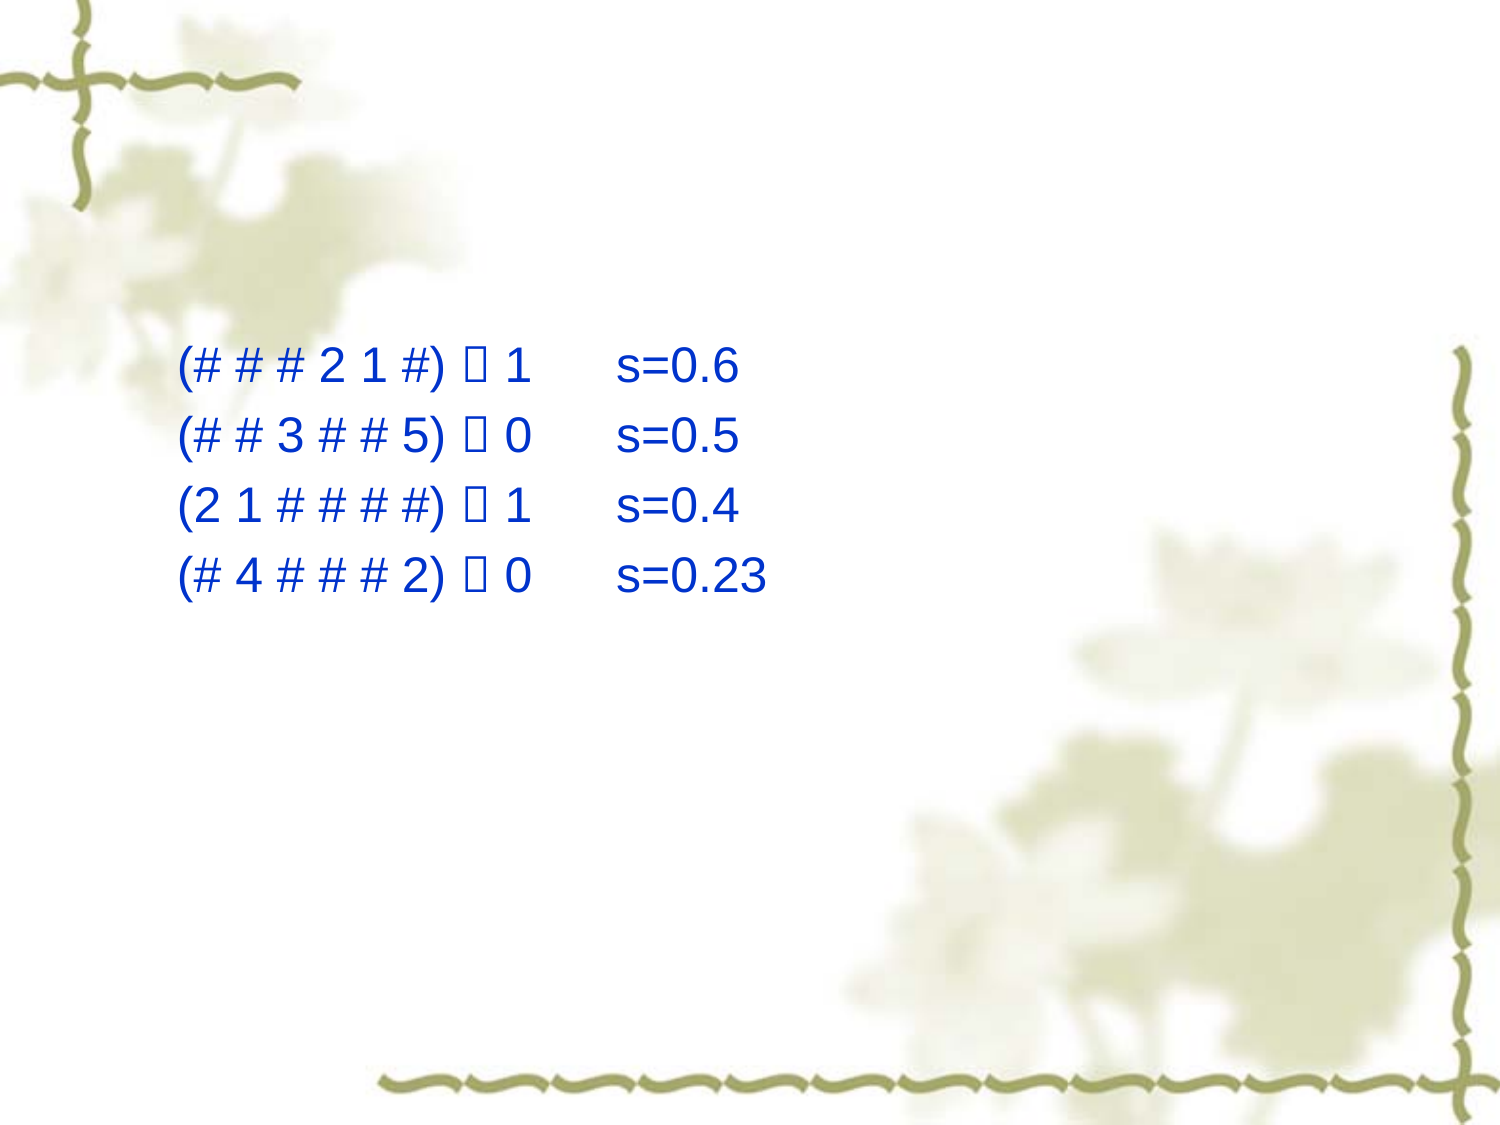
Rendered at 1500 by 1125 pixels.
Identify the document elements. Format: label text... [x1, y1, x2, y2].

picture [0, 0, 1500, 1125]
list (# # # 2 1 #)  1 s=0.6 (# # 3 # # 5)  0 s=0.5 (2 1 # # # #)  1 s=0.4 (# 4 # # # 2)  0 s=0.23 [49, 324, 1452, 963]
